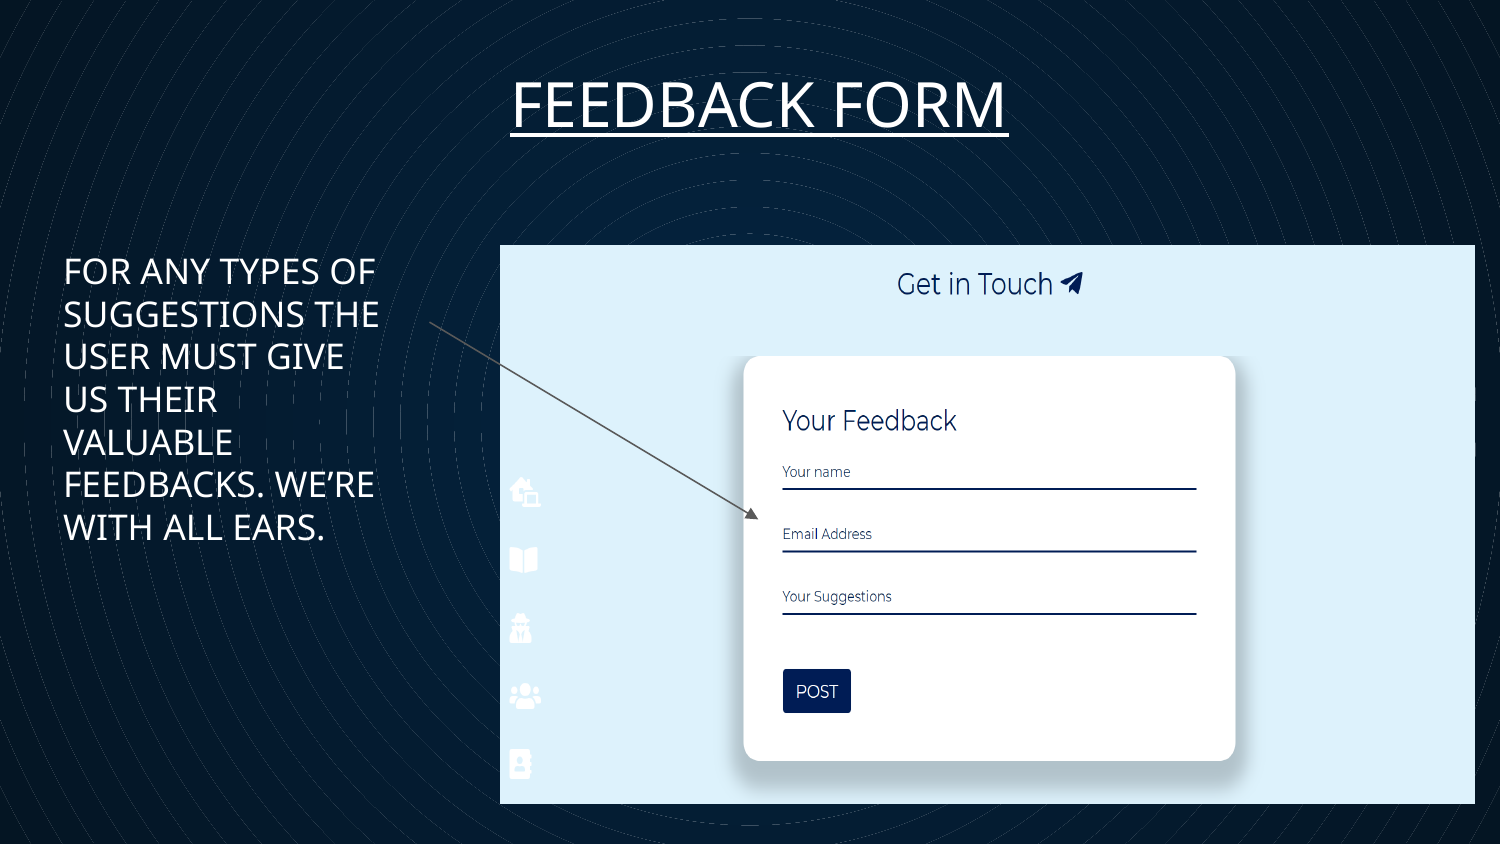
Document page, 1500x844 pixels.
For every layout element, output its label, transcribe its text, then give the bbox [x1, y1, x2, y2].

text_box FEEDBACK FORM [59, 50, 1460, 191]
text_box FOR ANY TYPES OF SUGGESTIONS THE USER MUST GIVE US THEIR VALUABLE FEEDBACKS. WE’RE WITH ALL EARS. [48, 234, 397, 563]
picture [499, 245, 1476, 804]
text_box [429, 321, 759, 520]
